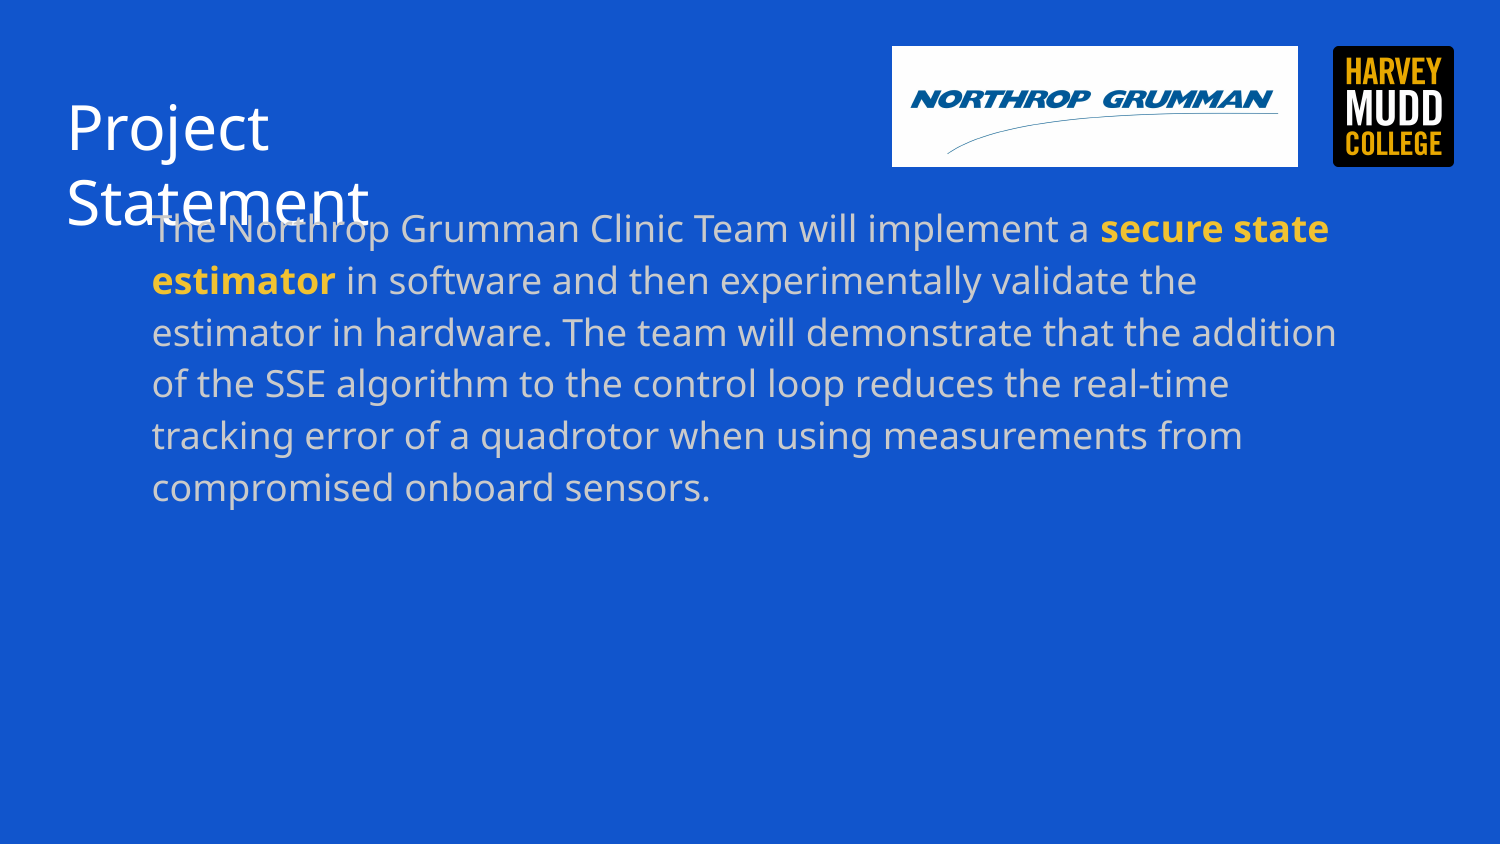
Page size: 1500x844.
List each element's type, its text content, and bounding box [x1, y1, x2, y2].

picture [1333, 46, 1454, 168]
picture [891, 46, 1299, 168]
list The Northrop Grumman Clinic Team will implement a secure state estimator in software and then experimentally validate the estimator in hardware. The team will demonstrate that the addition of the SSE algorithm to the control loop reduces the real-time tracking error of a quadrotor when using measurements from compromised onboard sensors. [136, 183, 1364, 473]
title Project Statement [51, 72, 552, 167]
